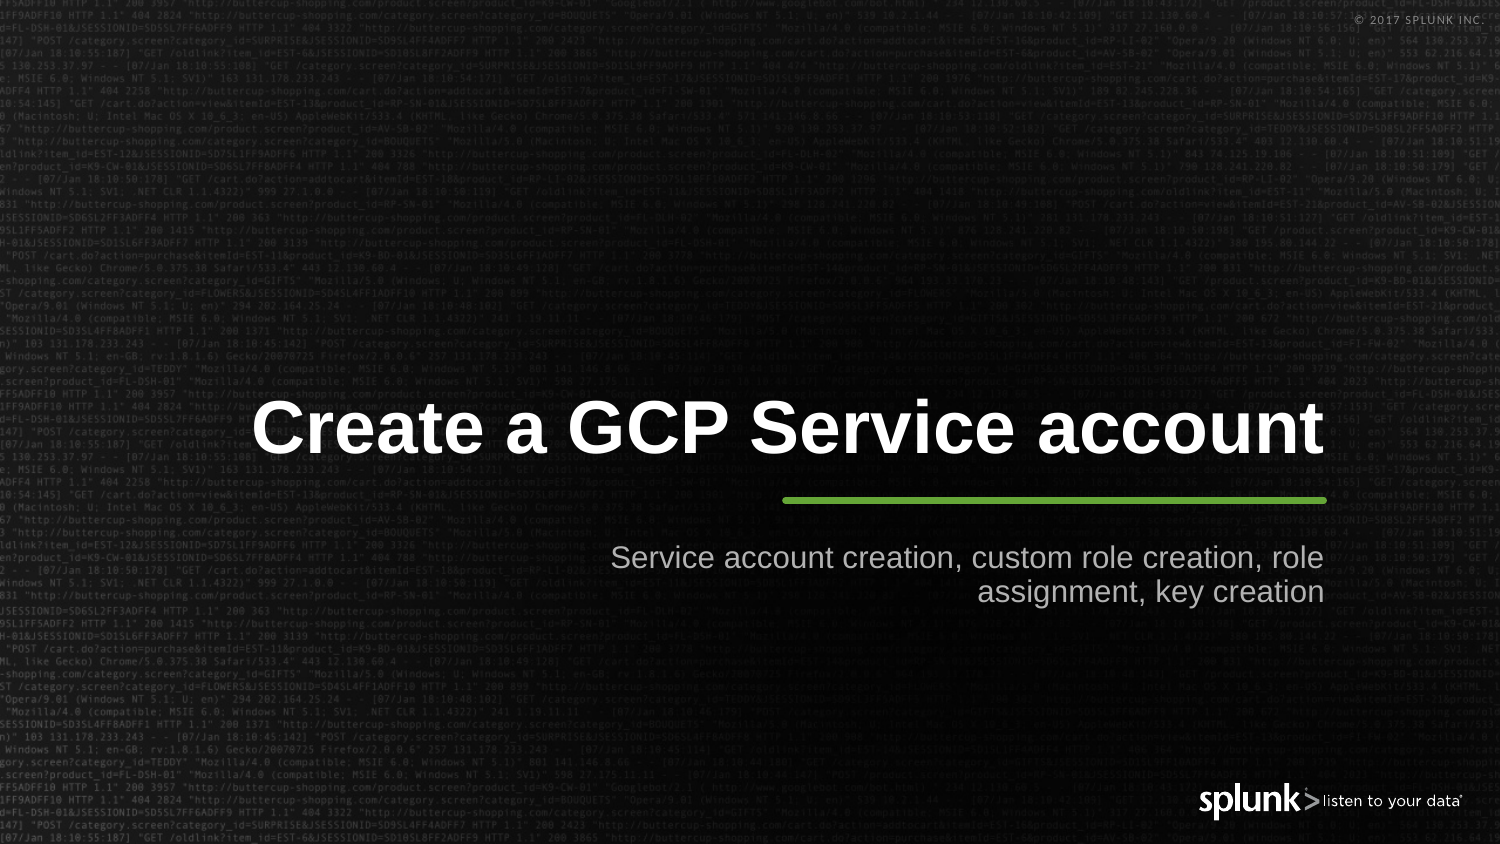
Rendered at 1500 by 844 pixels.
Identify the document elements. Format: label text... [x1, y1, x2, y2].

subtitle Service account creation, custom role creation, role assignment, key creation [525, 510, 1326, 659]
picture [0, 0, 1500, 844]
title Create a GCP Service account [237, 120, 1326, 469]
